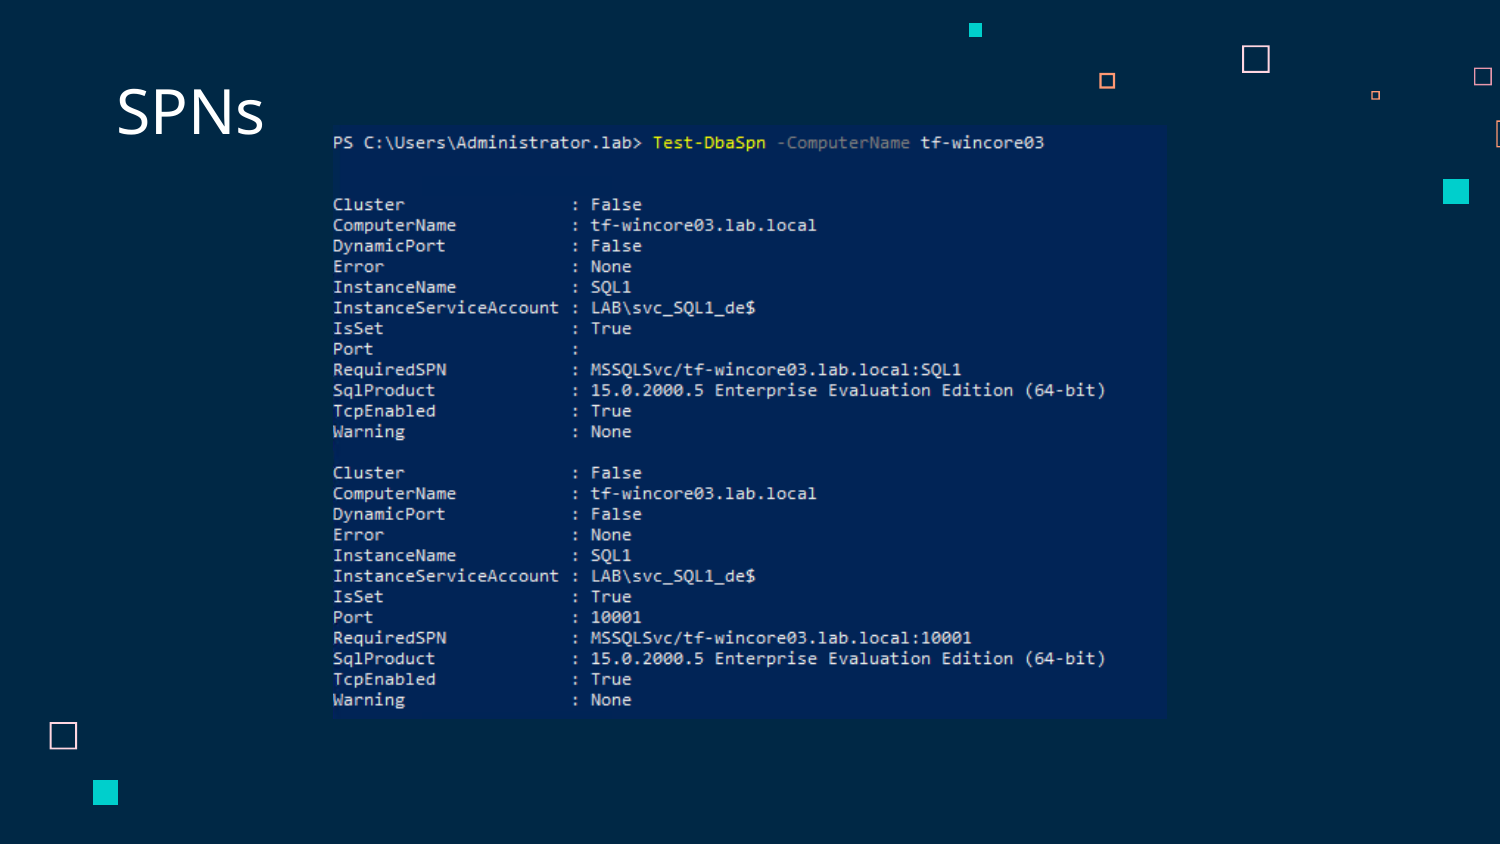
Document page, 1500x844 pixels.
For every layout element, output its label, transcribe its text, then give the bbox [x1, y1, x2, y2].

picture [332, 124, 1168, 719]
title SPNs [101, 67, 878, 163]
